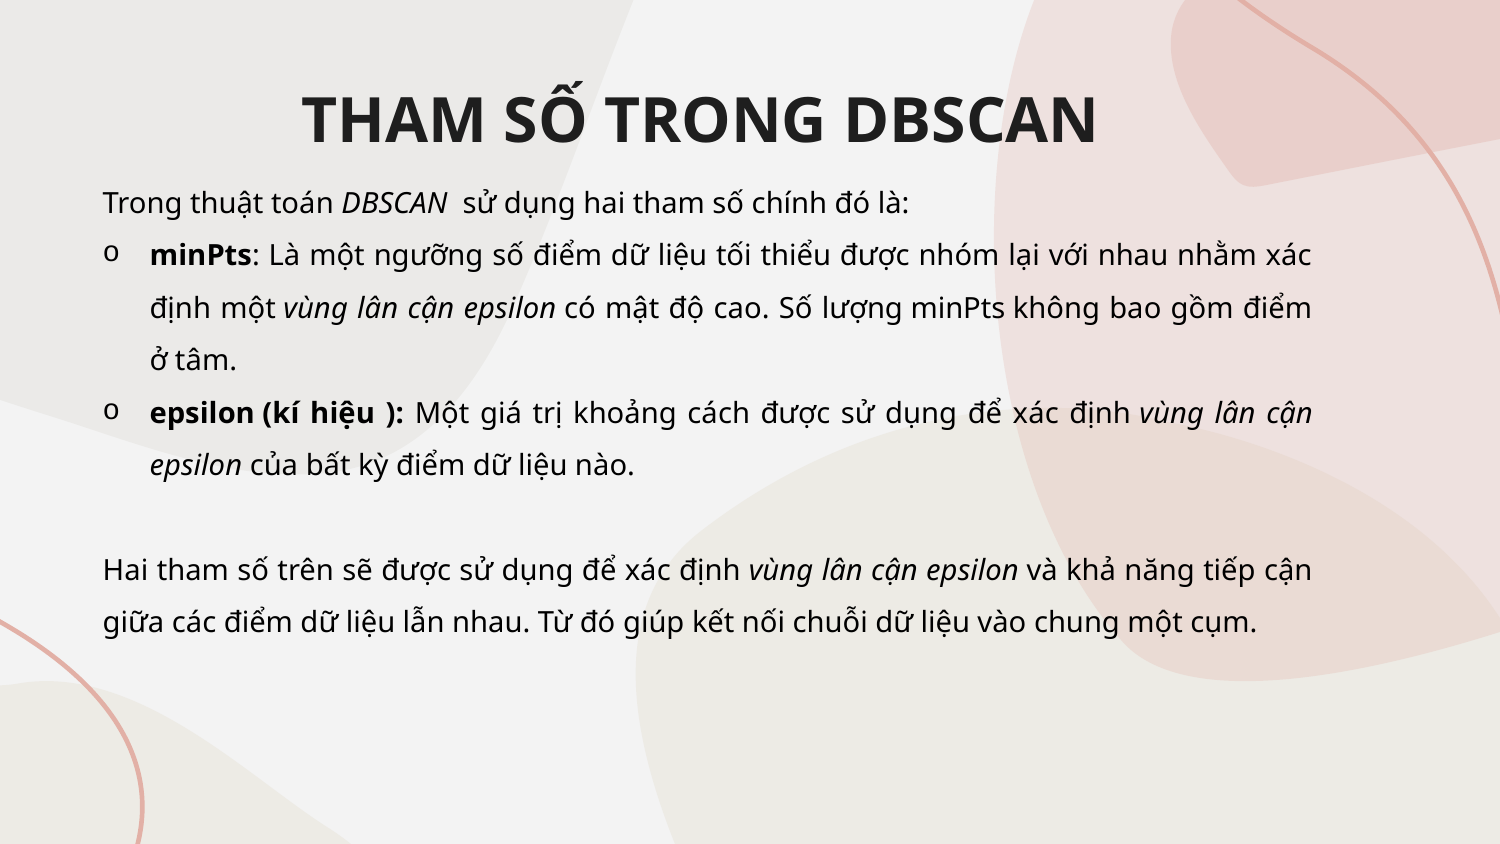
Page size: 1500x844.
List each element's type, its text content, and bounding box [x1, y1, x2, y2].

title THAM SỐ TRONG DBSCAN [55, 63, 1347, 172]
